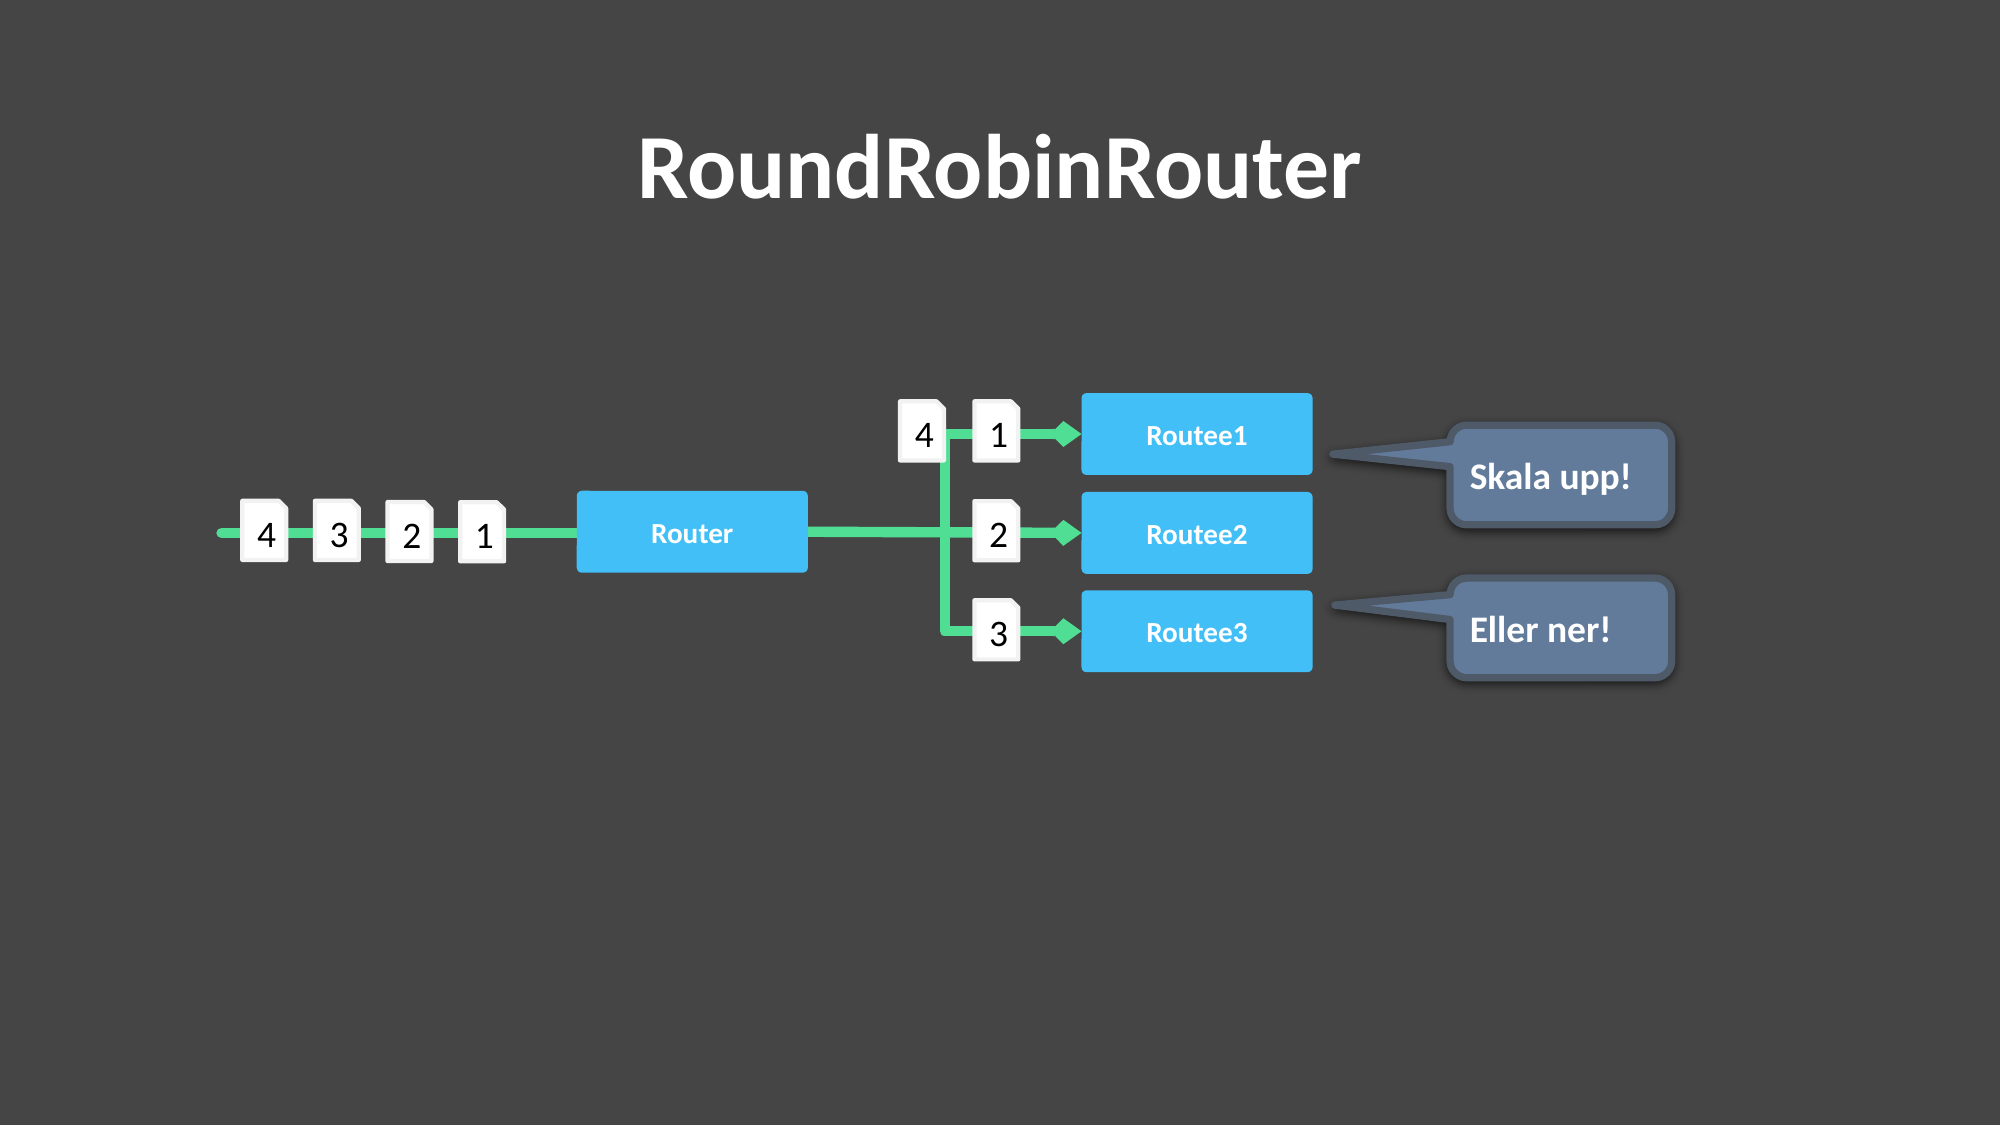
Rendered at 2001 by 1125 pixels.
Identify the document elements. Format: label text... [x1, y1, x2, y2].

text_box Eller ner! [1334, 578, 1672, 678]
text_box 4 [241, 499, 288, 532]
text_box Routee1 [1080, 391, 1314, 477]
title RoundRobinRouter [137, 59, 1863, 278]
text_box 3 [973, 632, 1020, 661]
text_box Routee2 [1082, 490, 1314, 575]
text_box 1 [459, 534, 506, 563]
text_box 2 [386, 500, 433, 532]
text_box 4 [241, 534, 288, 561]
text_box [807, 433, 1082, 531]
text_box 2 [386, 534, 433, 563]
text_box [807, 533, 1082, 632]
text_box 1 [459, 501, 506, 532]
text_box 3 [313, 499, 360, 532]
text_box Router [575, 489, 807, 574]
text_box Routee3 [1080, 589, 1314, 674]
text_box 4 [898, 400, 945, 433]
text_box Skala upp! [1332, 425, 1672, 525]
text_box 3 [313, 534, 360, 561]
text_box 1 [973, 400, 1020, 433]
